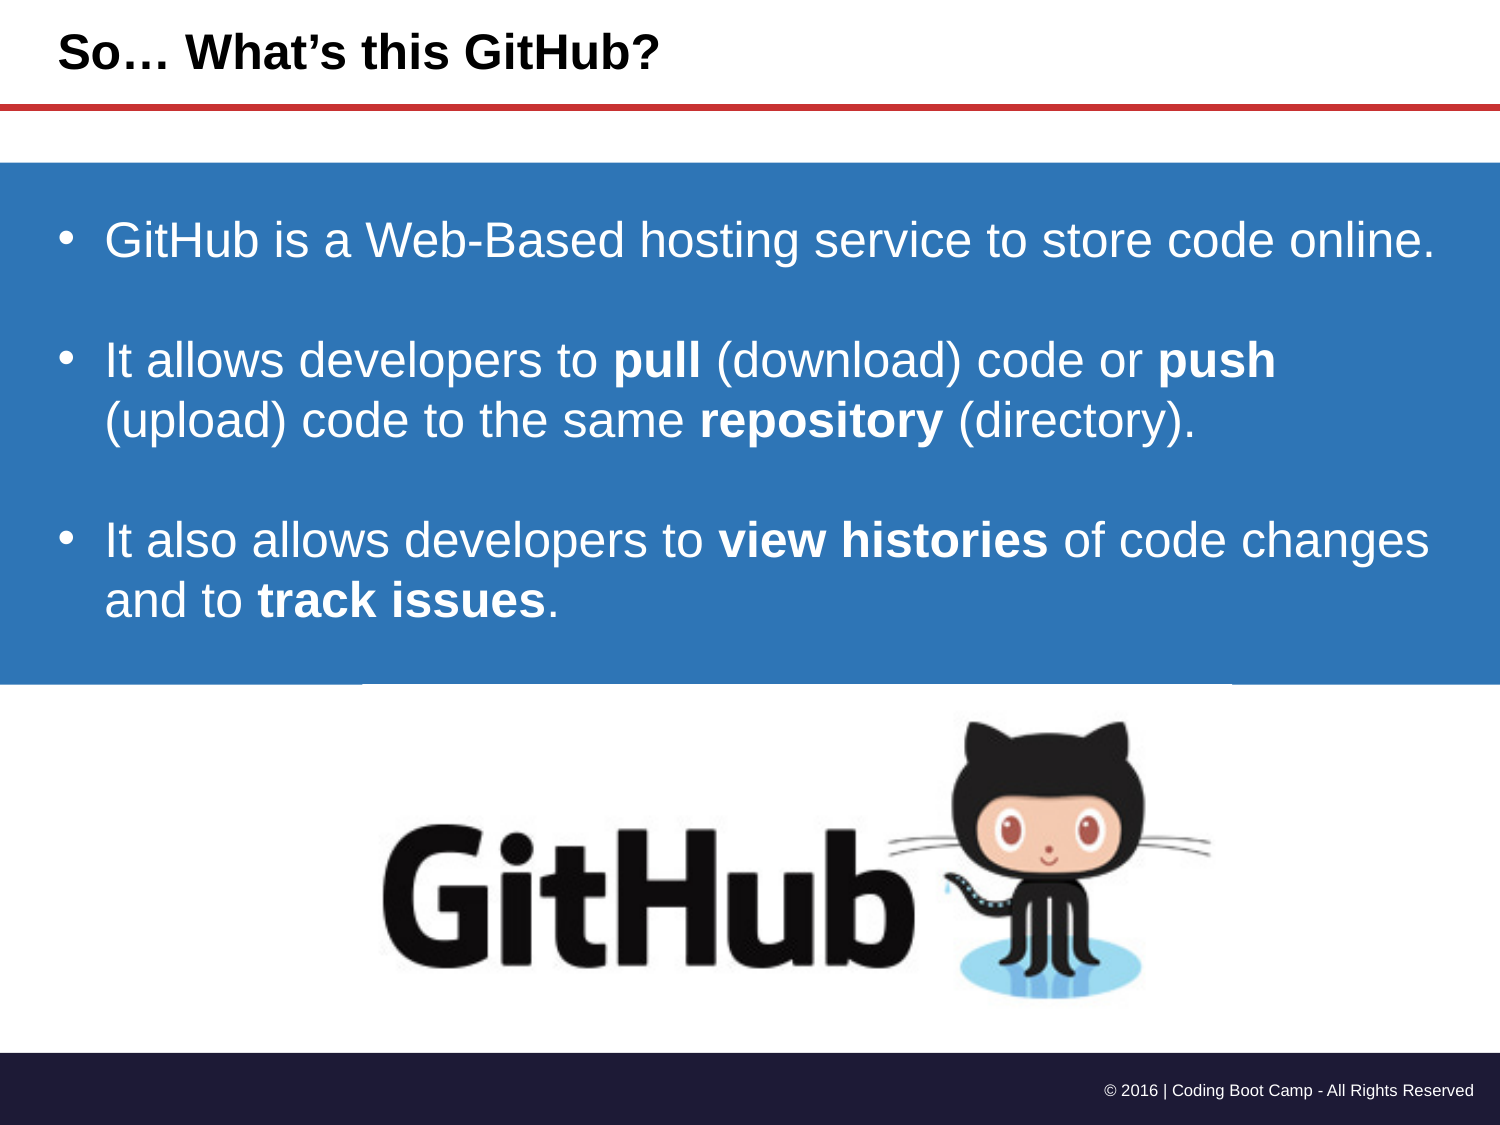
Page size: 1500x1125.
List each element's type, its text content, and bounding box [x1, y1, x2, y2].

text_box GitHub is a Web-Based hosting service to store code online. It allows developers to pull (download) code or push (upload) code to the same repository (directory). It also allows developers to view histories of code changes and to track issues. [49, 199, 1463, 635]
title So… What’s this GitHub? [49, 0, 948, 108]
picture [362, 684, 1233, 1035]
text_box [0, 162, 1500, 685]
